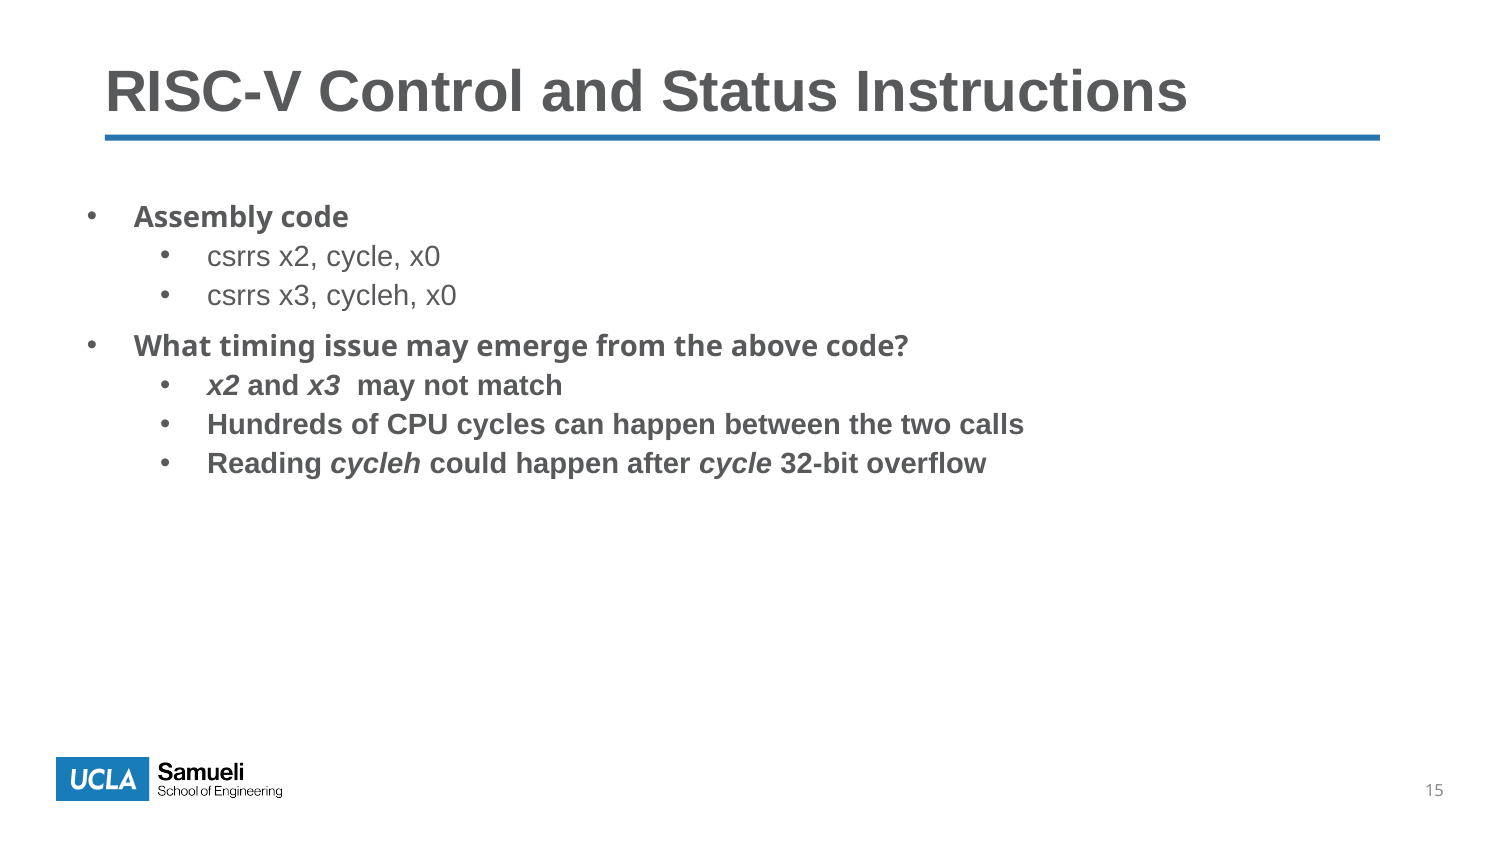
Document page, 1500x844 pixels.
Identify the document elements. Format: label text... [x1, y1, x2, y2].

list Assembly code csrrs x2, cycle, x0 csrrs x3, cycleh, x0 What timing issue may emerge from the above code? x2 and x3 may not match Hundreds of CPU cycles can happen between the two calls Reading cycleh could happen after cycle 32-bit overflow [86, 198, 1425, 539]
slide_number 15 [1425, 780, 1500, 840]
picture [56, 757, 282, 801]
title RISC-V Control and Status Instructions [105, 60, 1444, 125]
